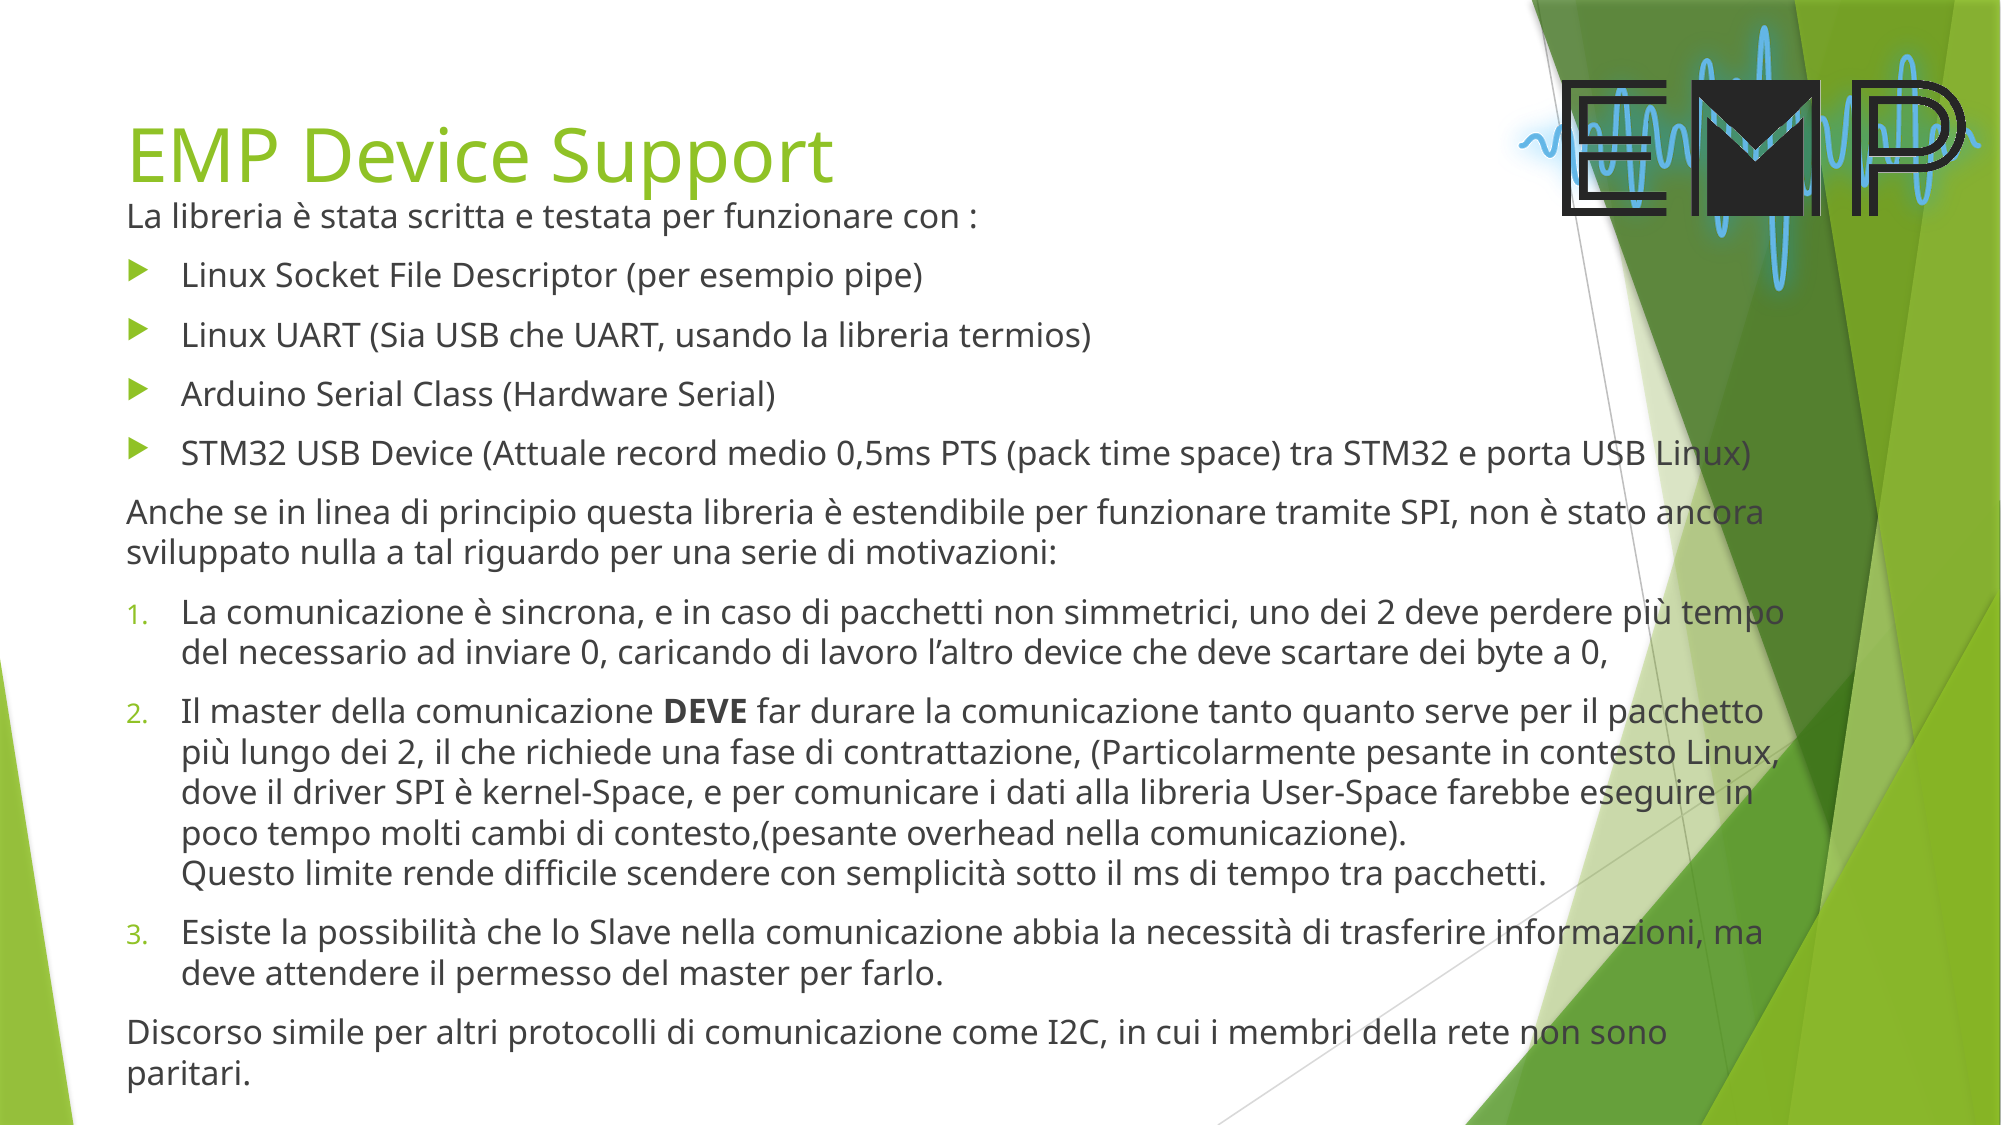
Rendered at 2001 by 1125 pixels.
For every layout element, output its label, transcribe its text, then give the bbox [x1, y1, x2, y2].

title EMP Device Support [111, 99, 1493, 187]
picture [1497, 0, 2000, 317]
list La libreria è stata scritta e testata per funzionare con : Linux Socket File Descriptor (per esempio pipe) Linux UART (Sia USB che UART, usando la libreria termios) Arduino Serial Class (Hardware Serial) STM32 USB Device (Attuale record medio 0,5ms PTS (pack time space) tra STM32 e porta USB Linux) Anche se in linea di principio questa libreria è estendibile per funzionare tramite SPI, non è stato ancora sviluppato nulla a tal riguardo per una serie di motivazioni: La comunicazione è sincrona, e in caso di pacchetti non simmetrici, uno dei 2 deve perdere più tempo del necessario ad inviare 0, caricando di lavoro l’altro device che deve scartare dei byte a 0, Il master della comunicazione DEVE far durare la comunicazione tanto quanto serve per il pacchetto più lungo dei 2, il che richiede una fase di contrattazione, (Particolarmente pesante in contesto Linux, dove il driver SPI è kernel-Space, e per comunicare i dati alla libreria User-Space farebbe eseguire in poco tempo molti cambi di contesto,(pesante overhead nella comunicazione). Questo limite rende difficile scendere con semplicità sotto il ms di tempo tra pacchetti. Esiste la possibilità che lo Slave nella comunicazione abbia la necessità di trasferire informazioni, ma deve attendere il permesso del master per farlo. Discorso simile per altri protocolli di comunicazione come I2C, in cui i membri della rete non sono paritari. [111, 187, 1812, 1106]
